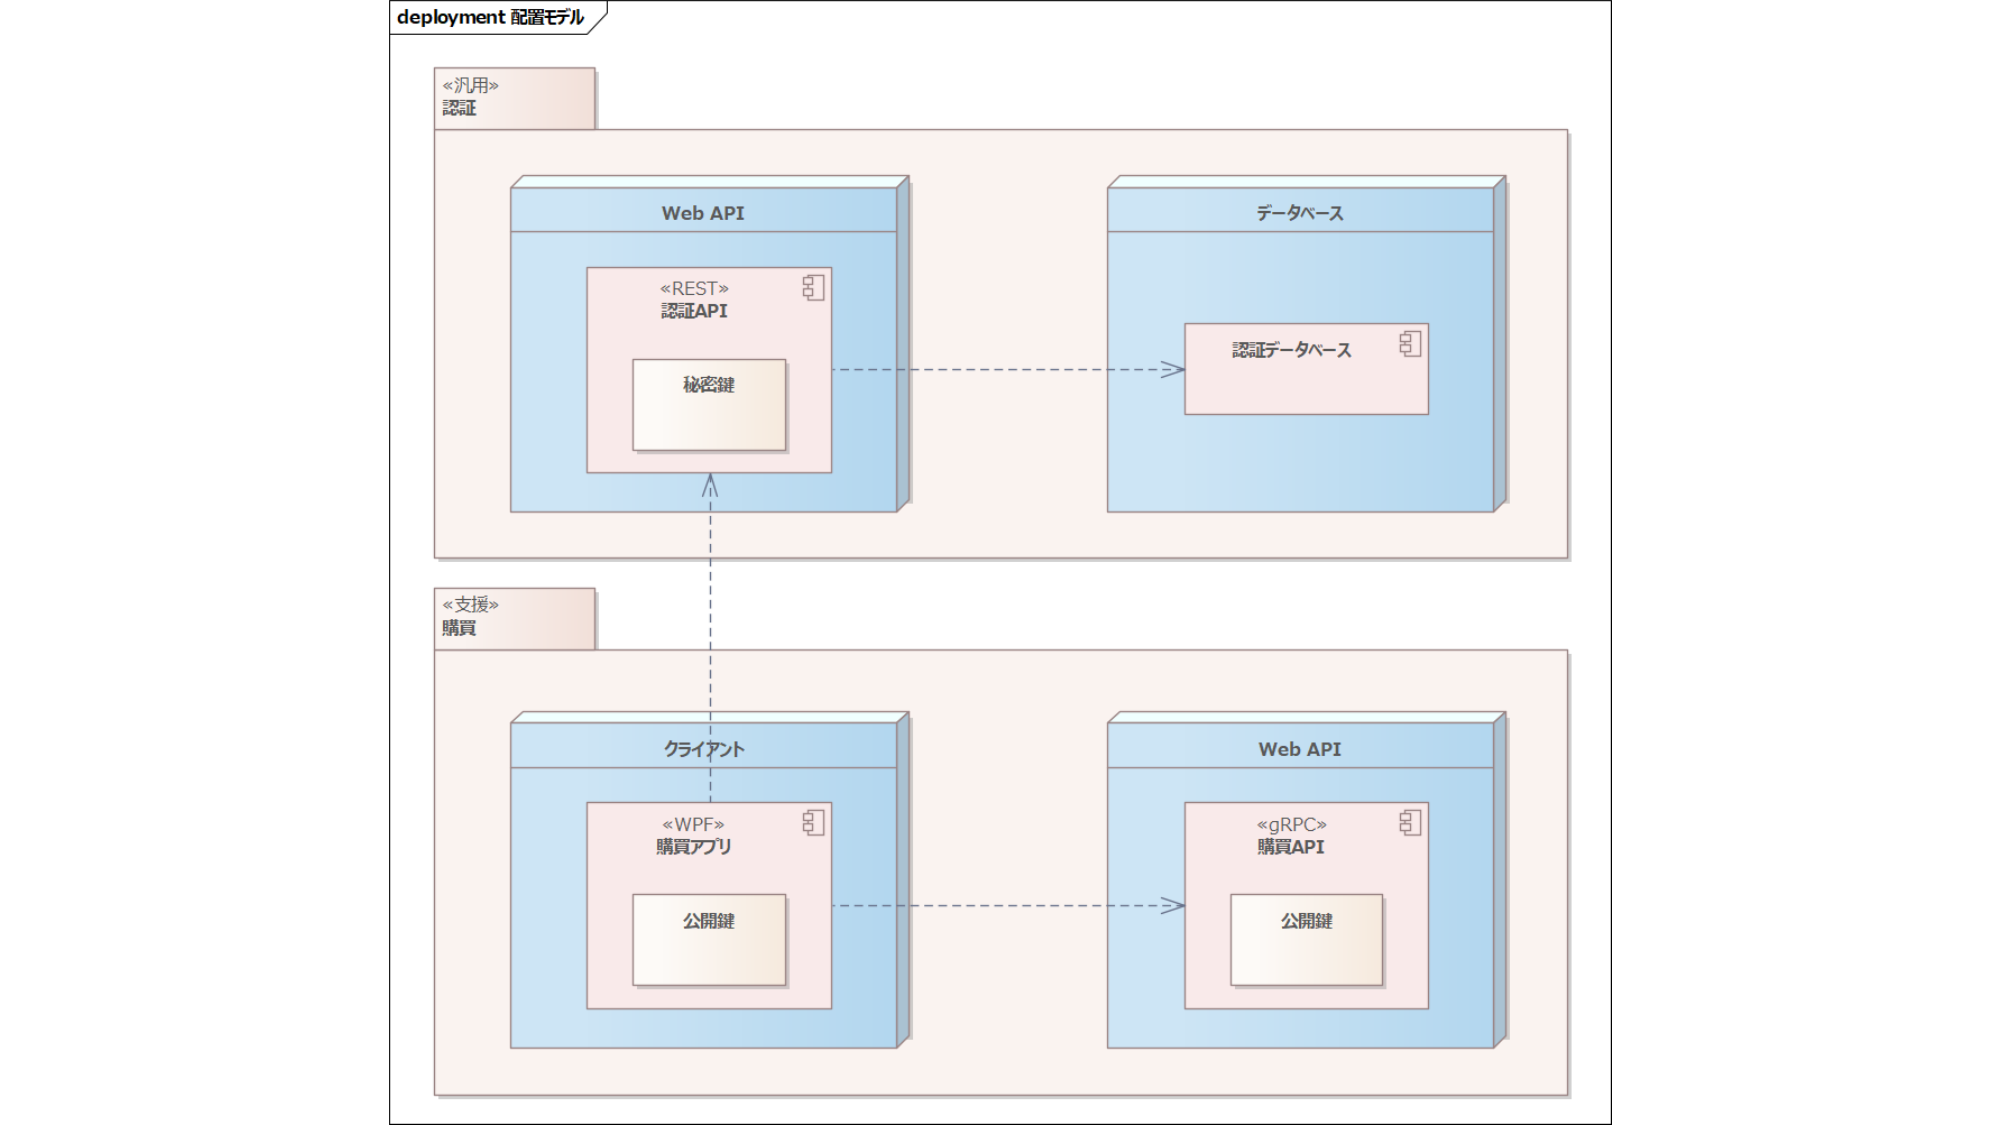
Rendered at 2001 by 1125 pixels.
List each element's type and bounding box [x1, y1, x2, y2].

picture [388, 0, 1612, 1125]
